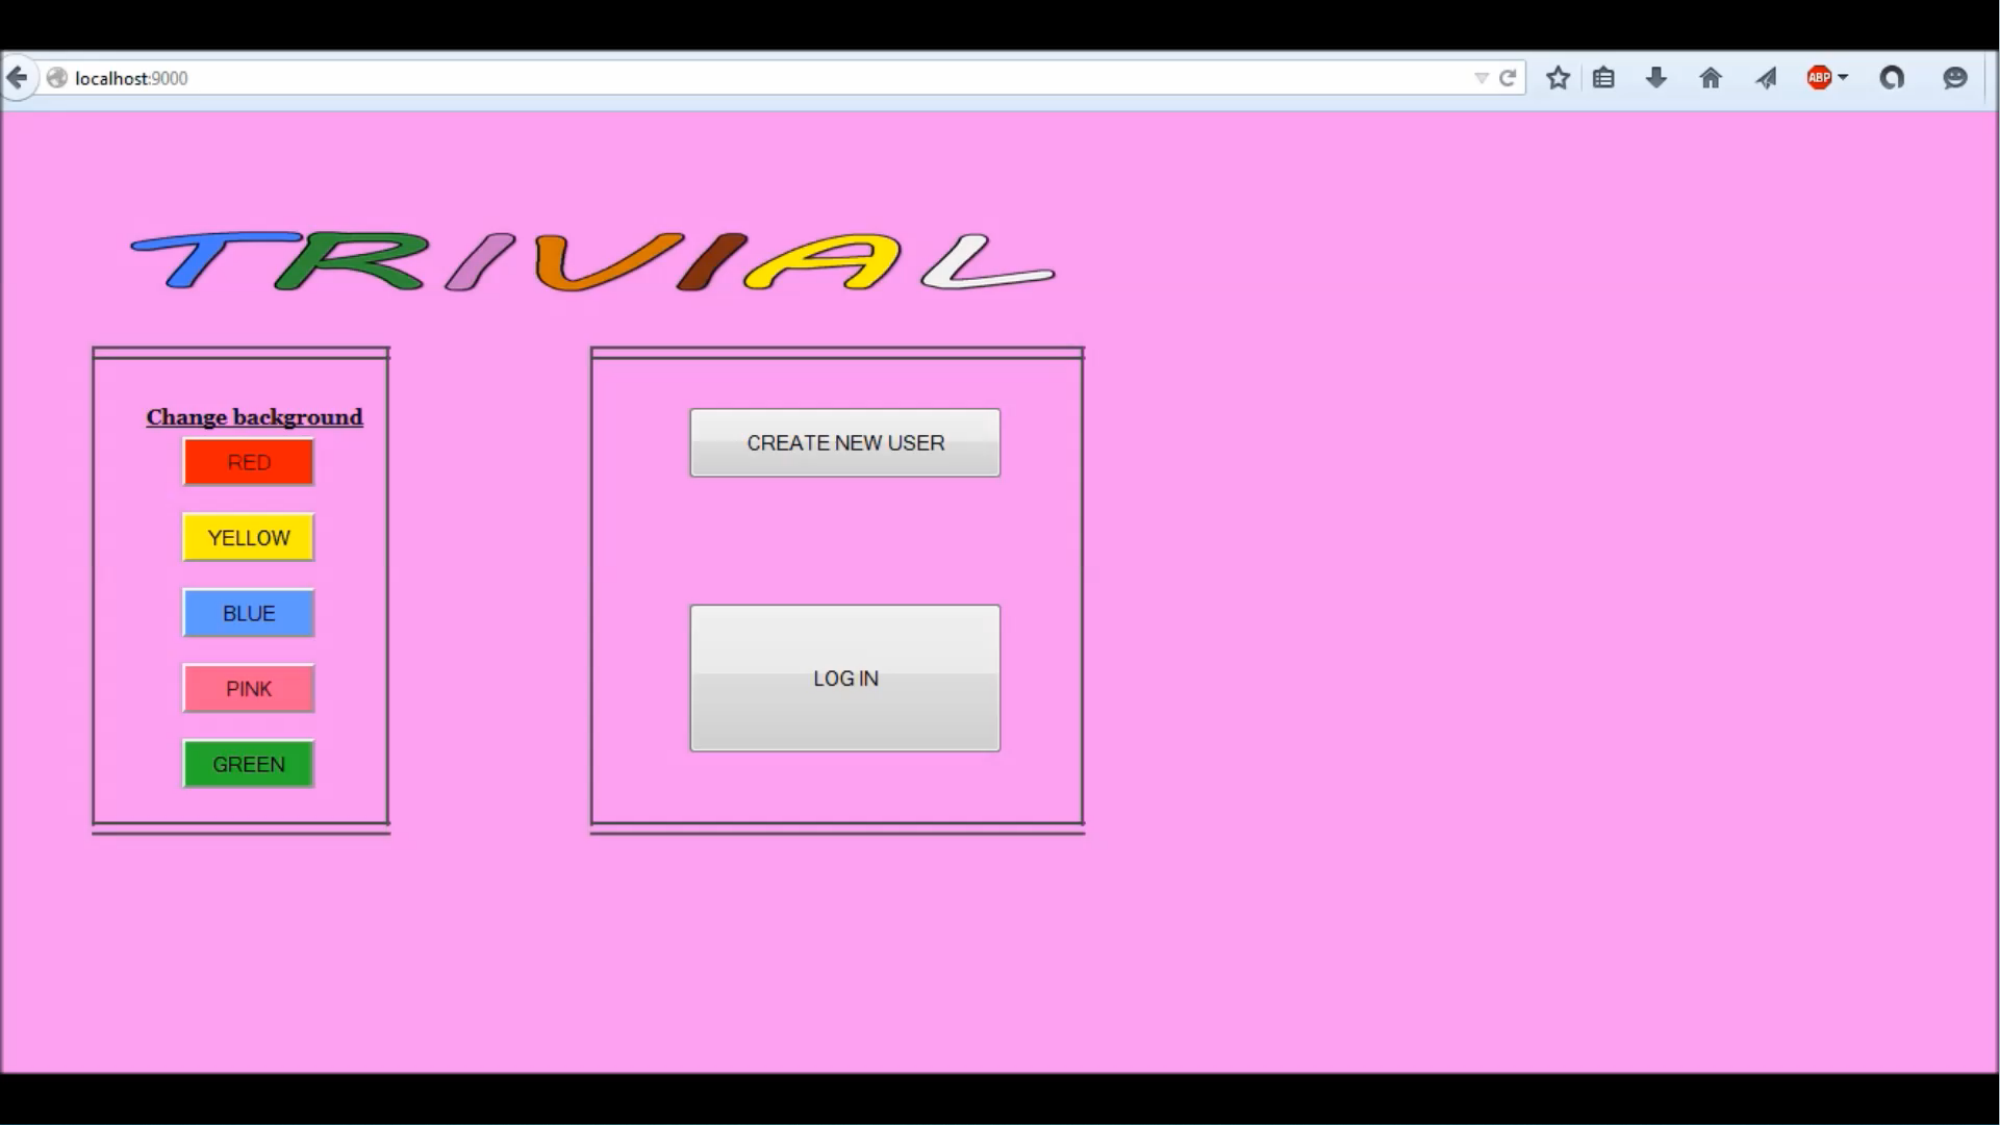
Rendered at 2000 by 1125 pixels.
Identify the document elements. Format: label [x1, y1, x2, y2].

text_box [0, 0, 2000, 1125]
